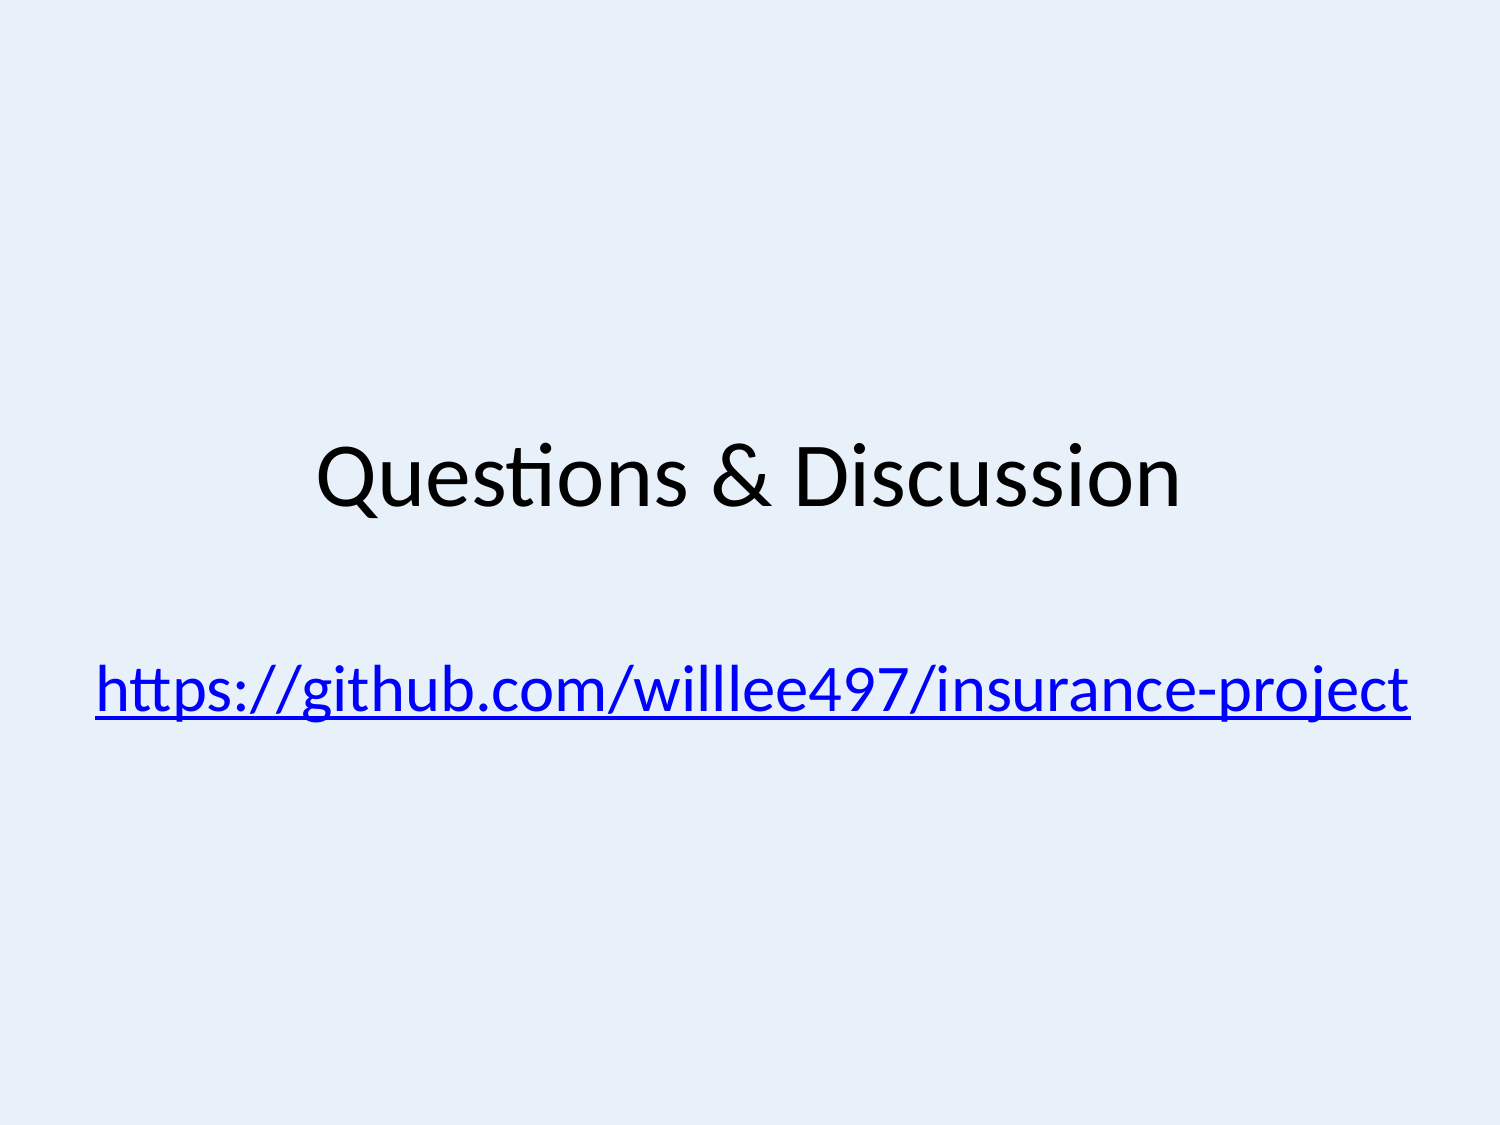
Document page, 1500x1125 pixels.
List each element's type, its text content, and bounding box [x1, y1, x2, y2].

subtitle https://github.com/willlee497/insurance-project [78, 637, 1428, 925]
title Questions & Discussion [112, 349, 1388, 591]
